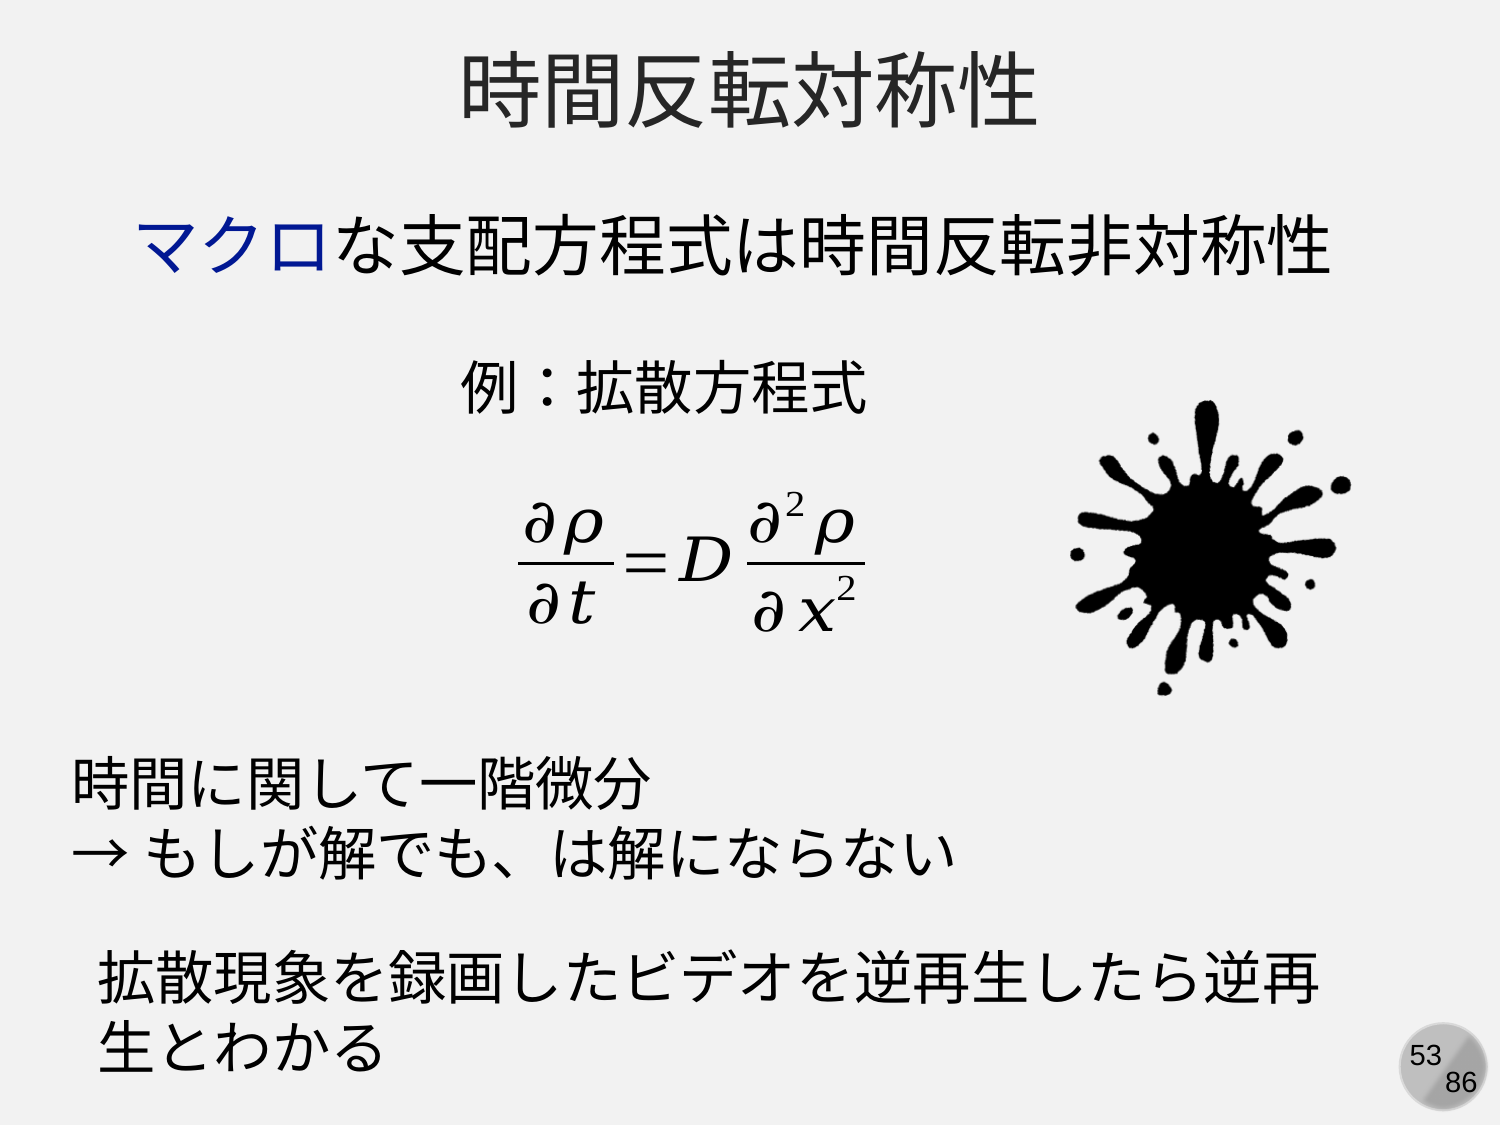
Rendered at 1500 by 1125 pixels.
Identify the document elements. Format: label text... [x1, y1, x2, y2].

text_box 例：拡散方程式 [445, 343, 883, 429]
list 時間反転対称性 [0, 31, 1500, 155]
text_box マクロな支配方程式は時間反転非対称性 [117, 196, 1349, 291]
text_box 拡散現象を録画したビデオを逆再生したら逆再生とわかる [82, 933, 1372, 1089]
picture [1057, 397, 1361, 701]
